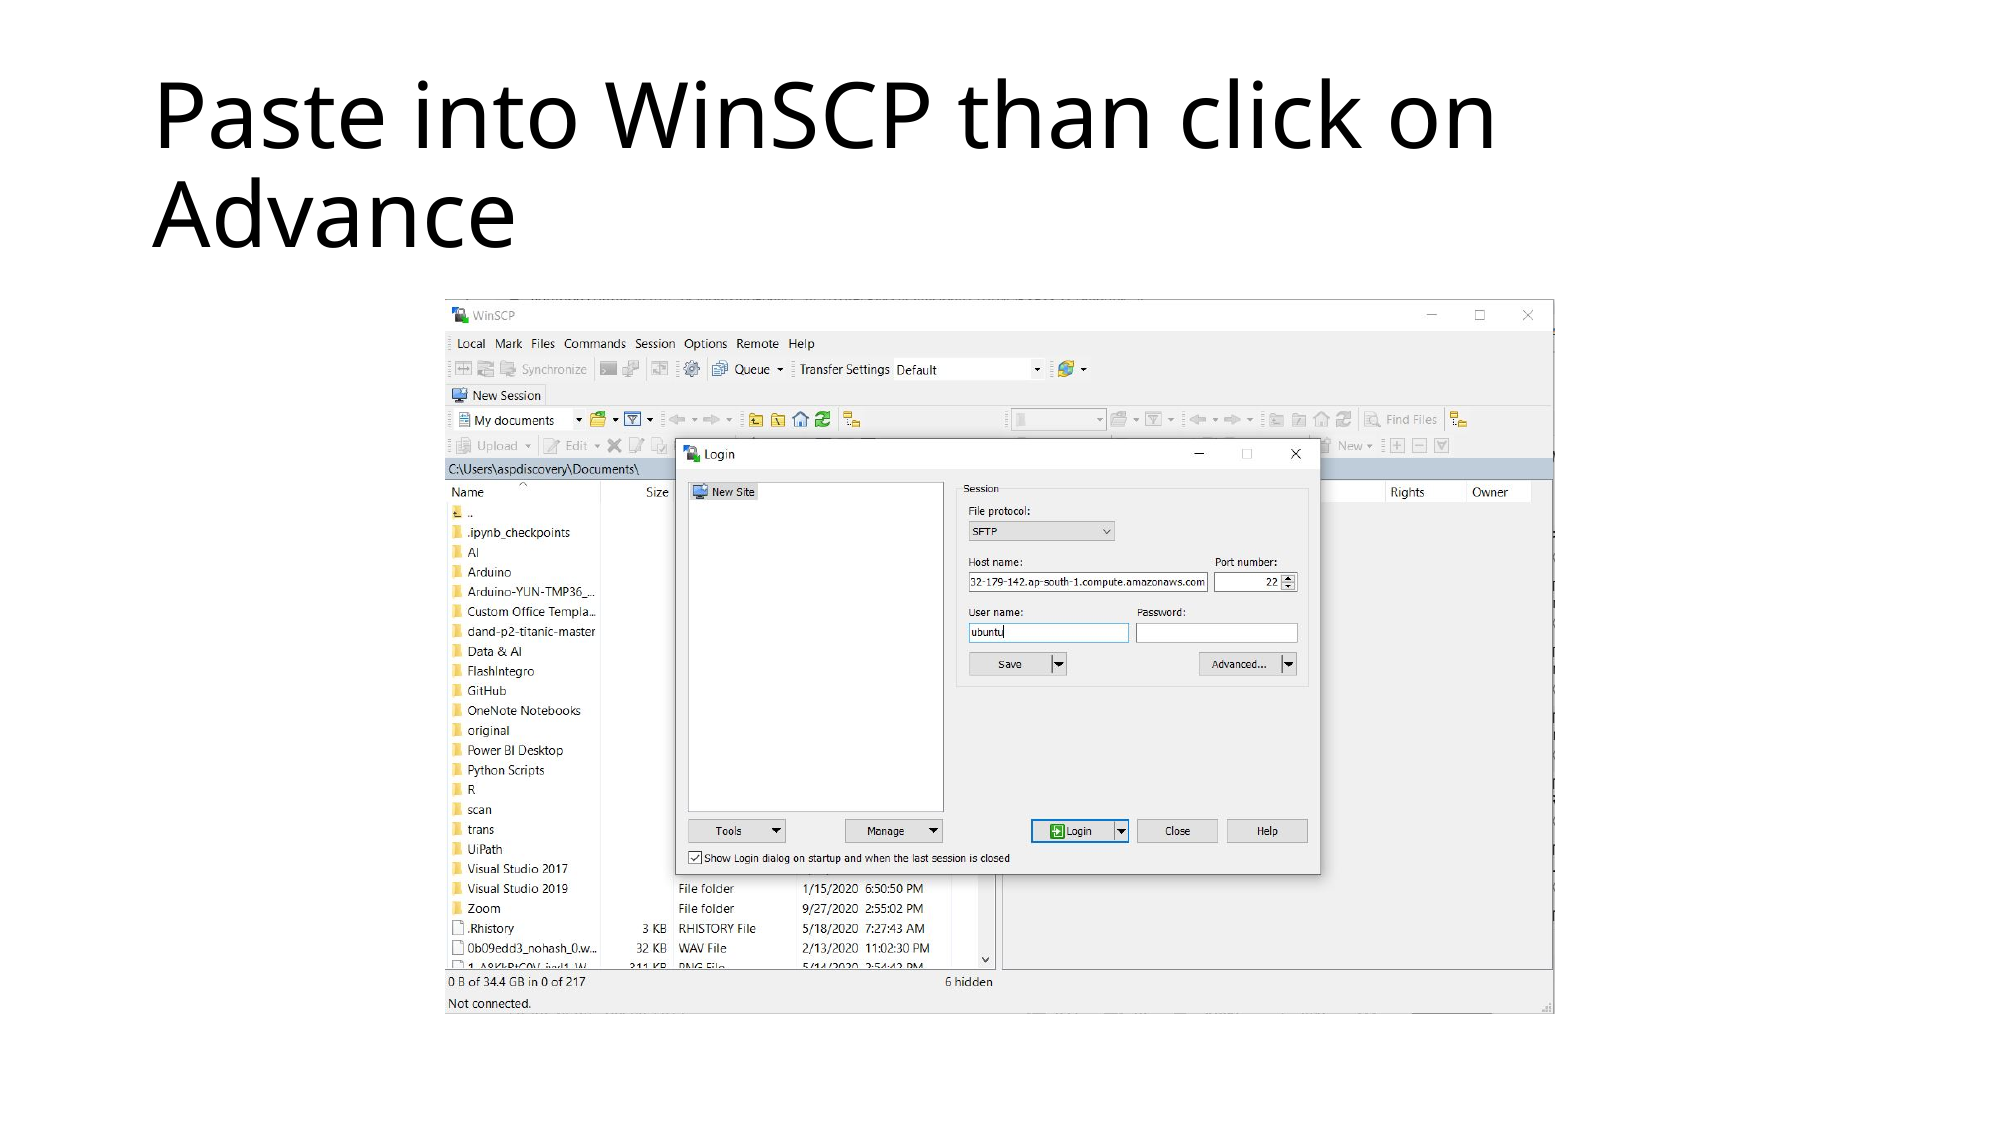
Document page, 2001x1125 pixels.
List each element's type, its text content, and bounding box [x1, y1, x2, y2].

title Paste into WinSCP than click on Advance [137, 59, 1863, 278]
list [445, 299, 1555, 1014]
